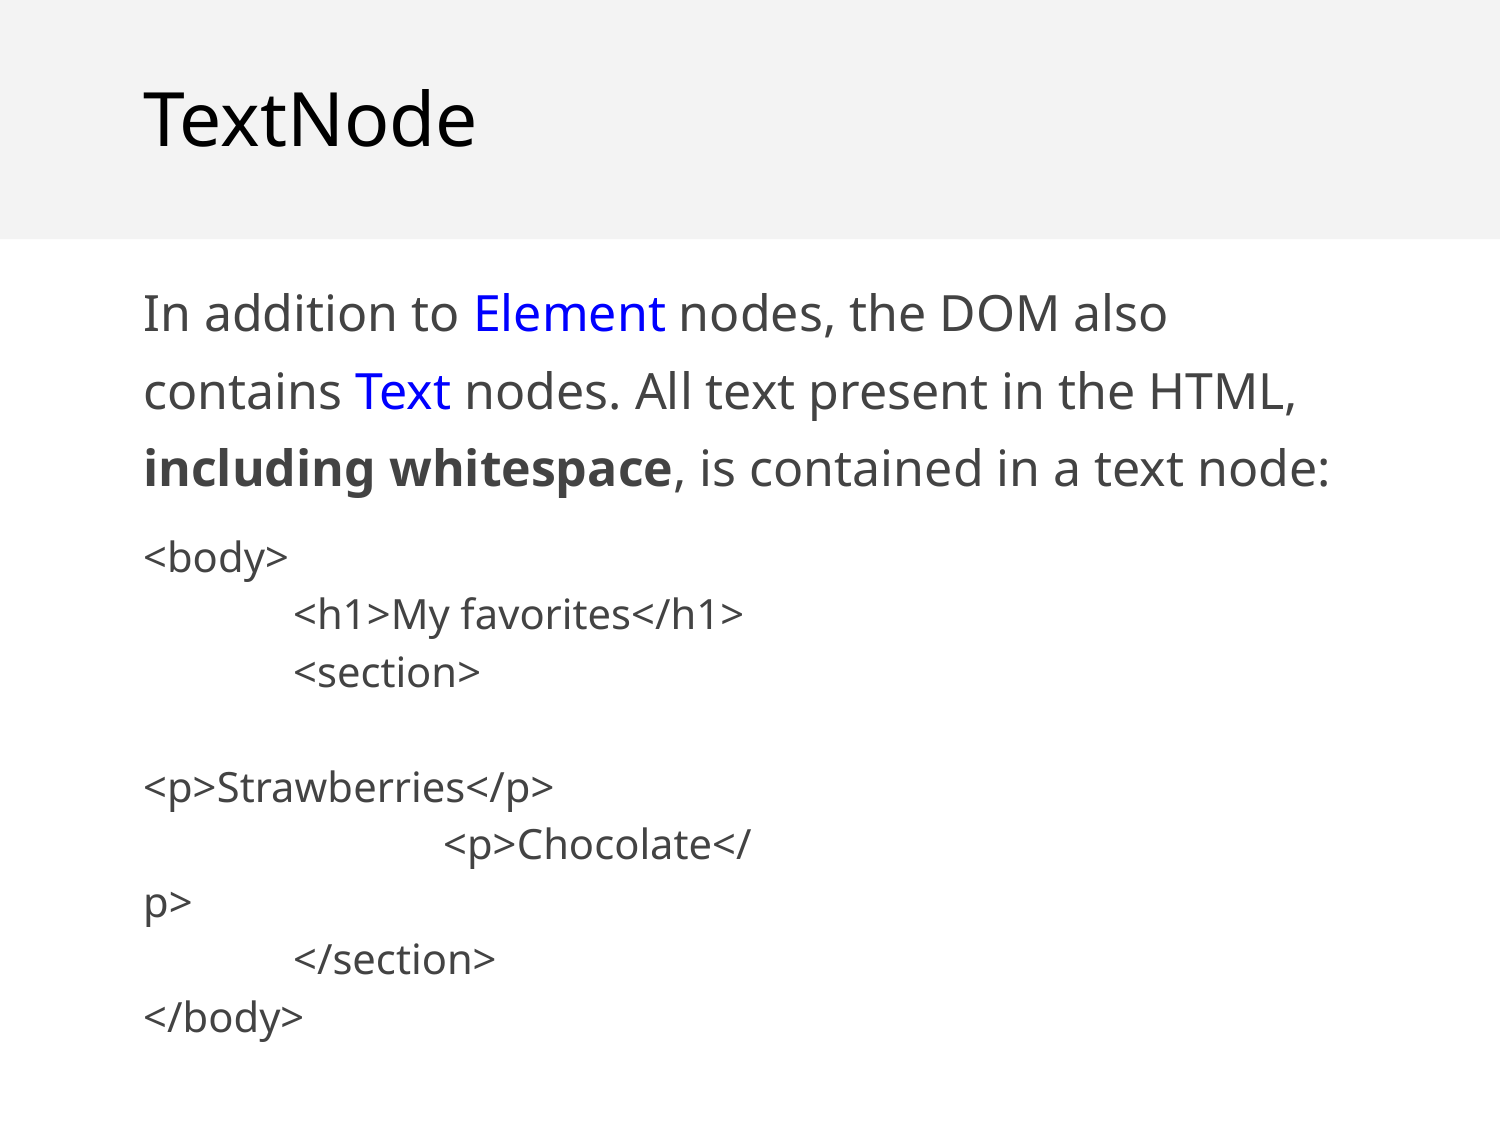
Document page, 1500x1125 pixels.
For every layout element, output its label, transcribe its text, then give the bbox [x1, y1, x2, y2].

text_box TextNode [128, 56, 1372, 183]
text_box <body> <h1>My favorites</h1> <section> <p>Strawberries</p> <p>Chocolate</p> </section> </body> [128, 508, 813, 939]
text_box In addition to Element nodes, the DOM also contains Text nodes. All text present in the HTML, including whitespace, is contained in a text node: [128, 255, 1372, 433]
